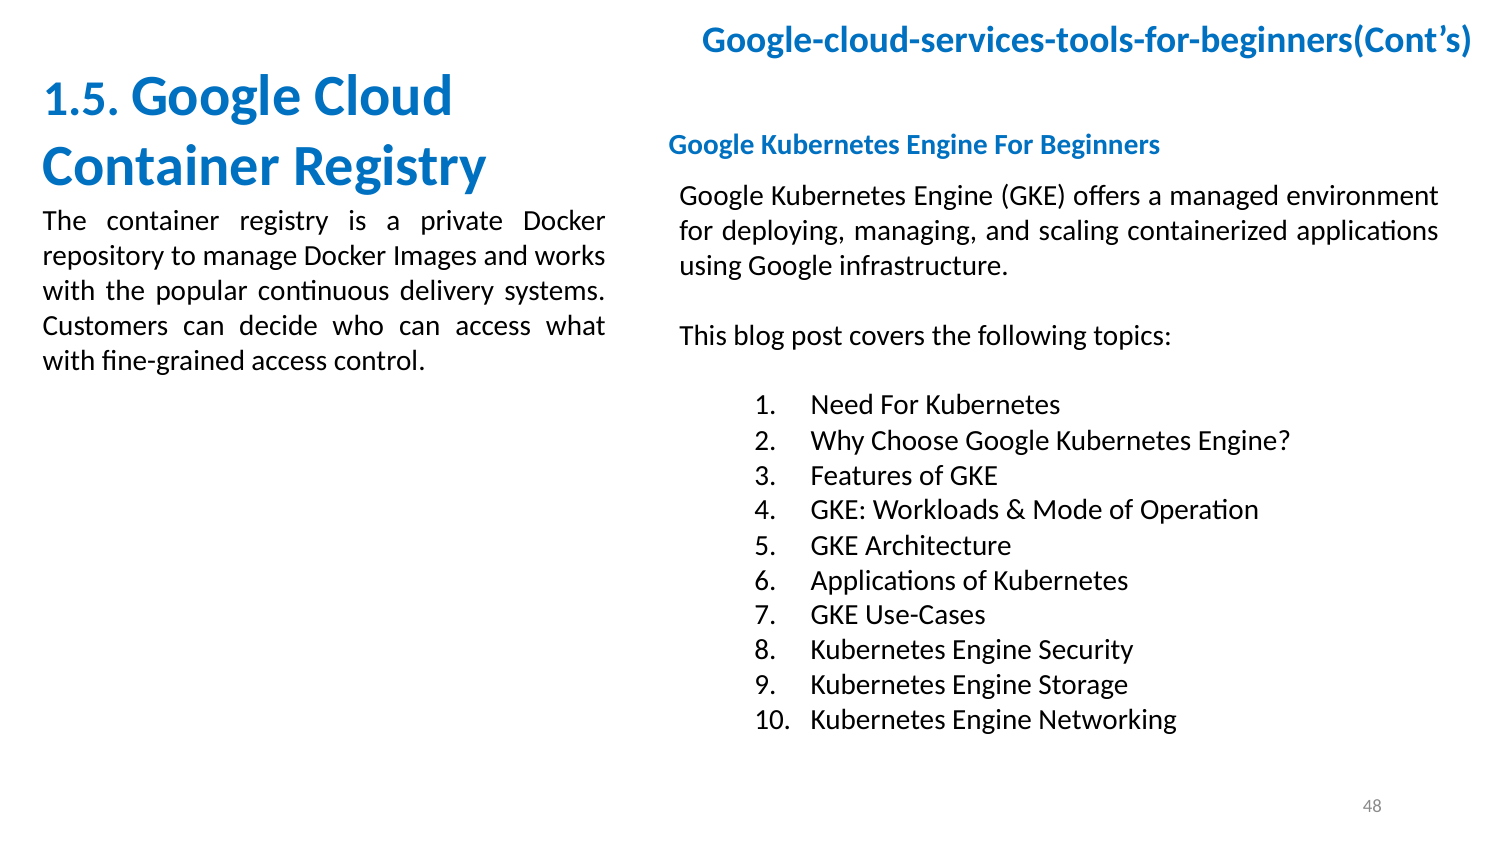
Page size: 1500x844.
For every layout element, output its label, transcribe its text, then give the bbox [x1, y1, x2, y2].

text_box Google-cloud-services-tools-for-beginners(Cont’s) [687, 7, 1489, 67]
text_box Google Kubernetes Engine For Beginners [653, 118, 1176, 168]
text_box Google Kubernetes Engine (GKE) offers a managed environment for deploying, managing, and scaling containerized applications using Google infrastructure. This blog post covers the following topics: Need For Kubernetes Why Choose Google Kubernetes Engine? Features of GKE GKE: Workloads & Mode of Operation GKE Architecture Applications of Kubernetes GKE Use-Cases Kubernetes Engine Security Kubernetes Engine Storage Kubernetes Engine Networking [664, 168, 1454, 743]
text_box 1.5. Google Cloud Container Registry [28, 50, 589, 193]
slide_number 48 [1059, 782, 1397, 827]
text_box The container registry is a private Docker repository to manage Docker Images and works with the popular continuous delivery systems. Customers can decide who can access what with fine-grained access control. [27, 193, 621, 384]
